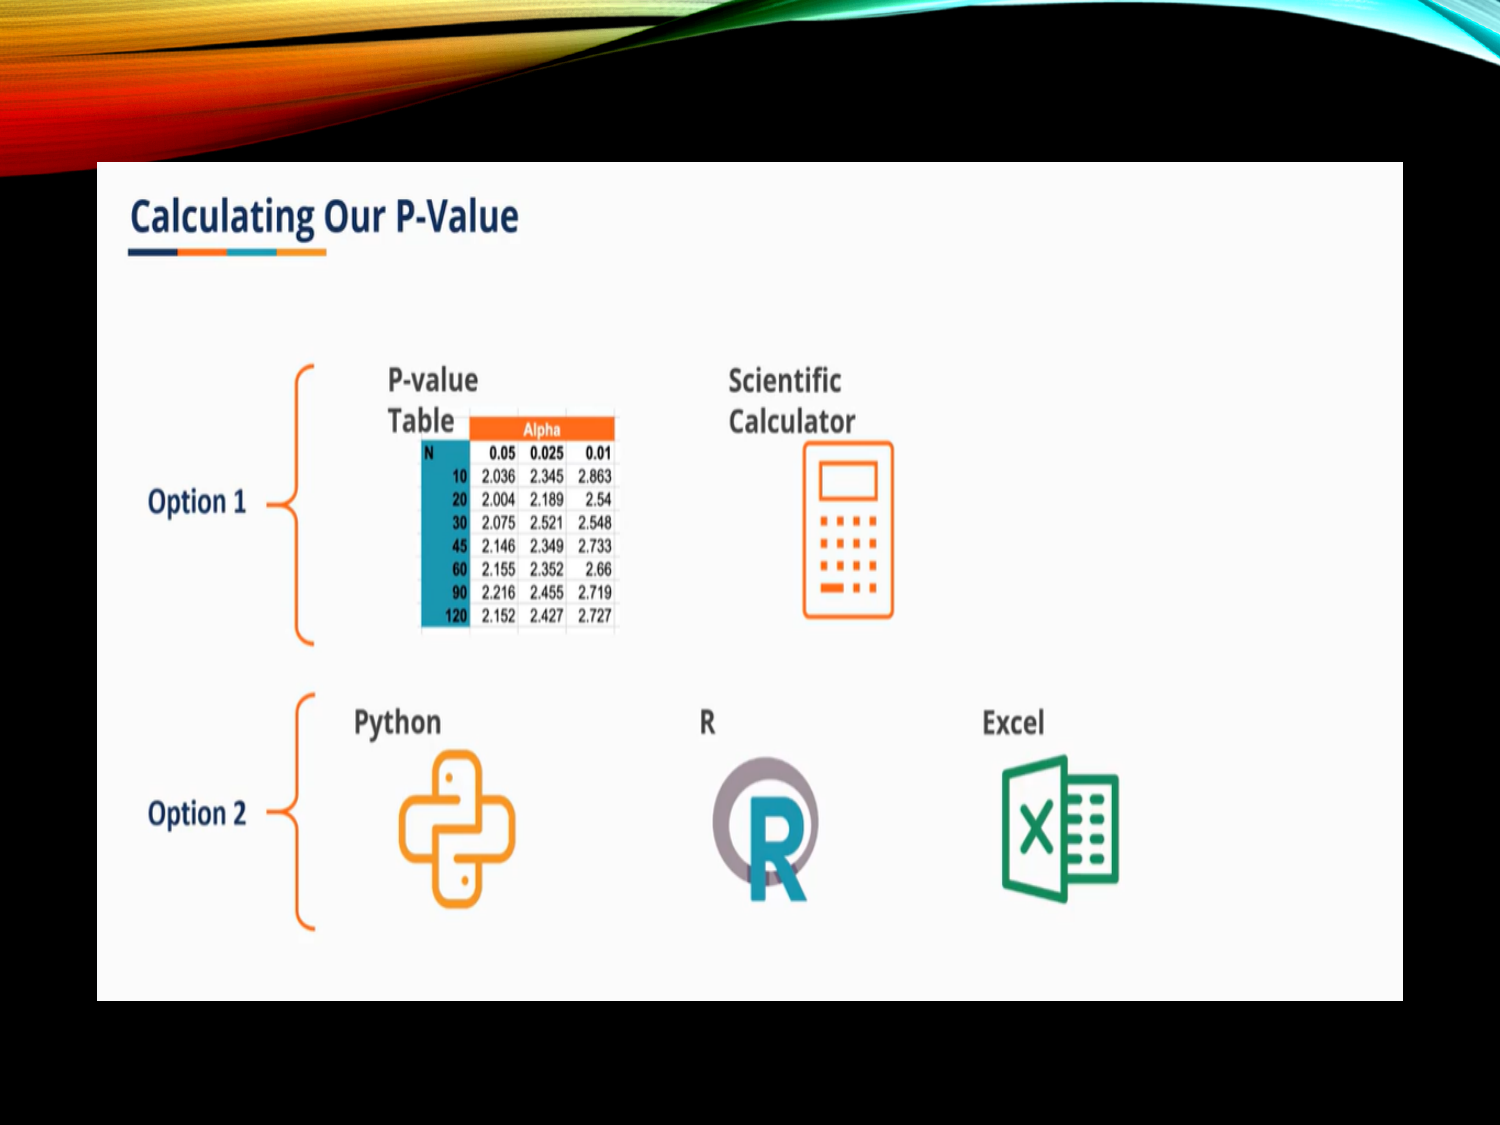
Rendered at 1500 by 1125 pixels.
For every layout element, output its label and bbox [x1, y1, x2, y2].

picture [0, 0, 1500, 178]
list [97, 162, 1403, 1001]
